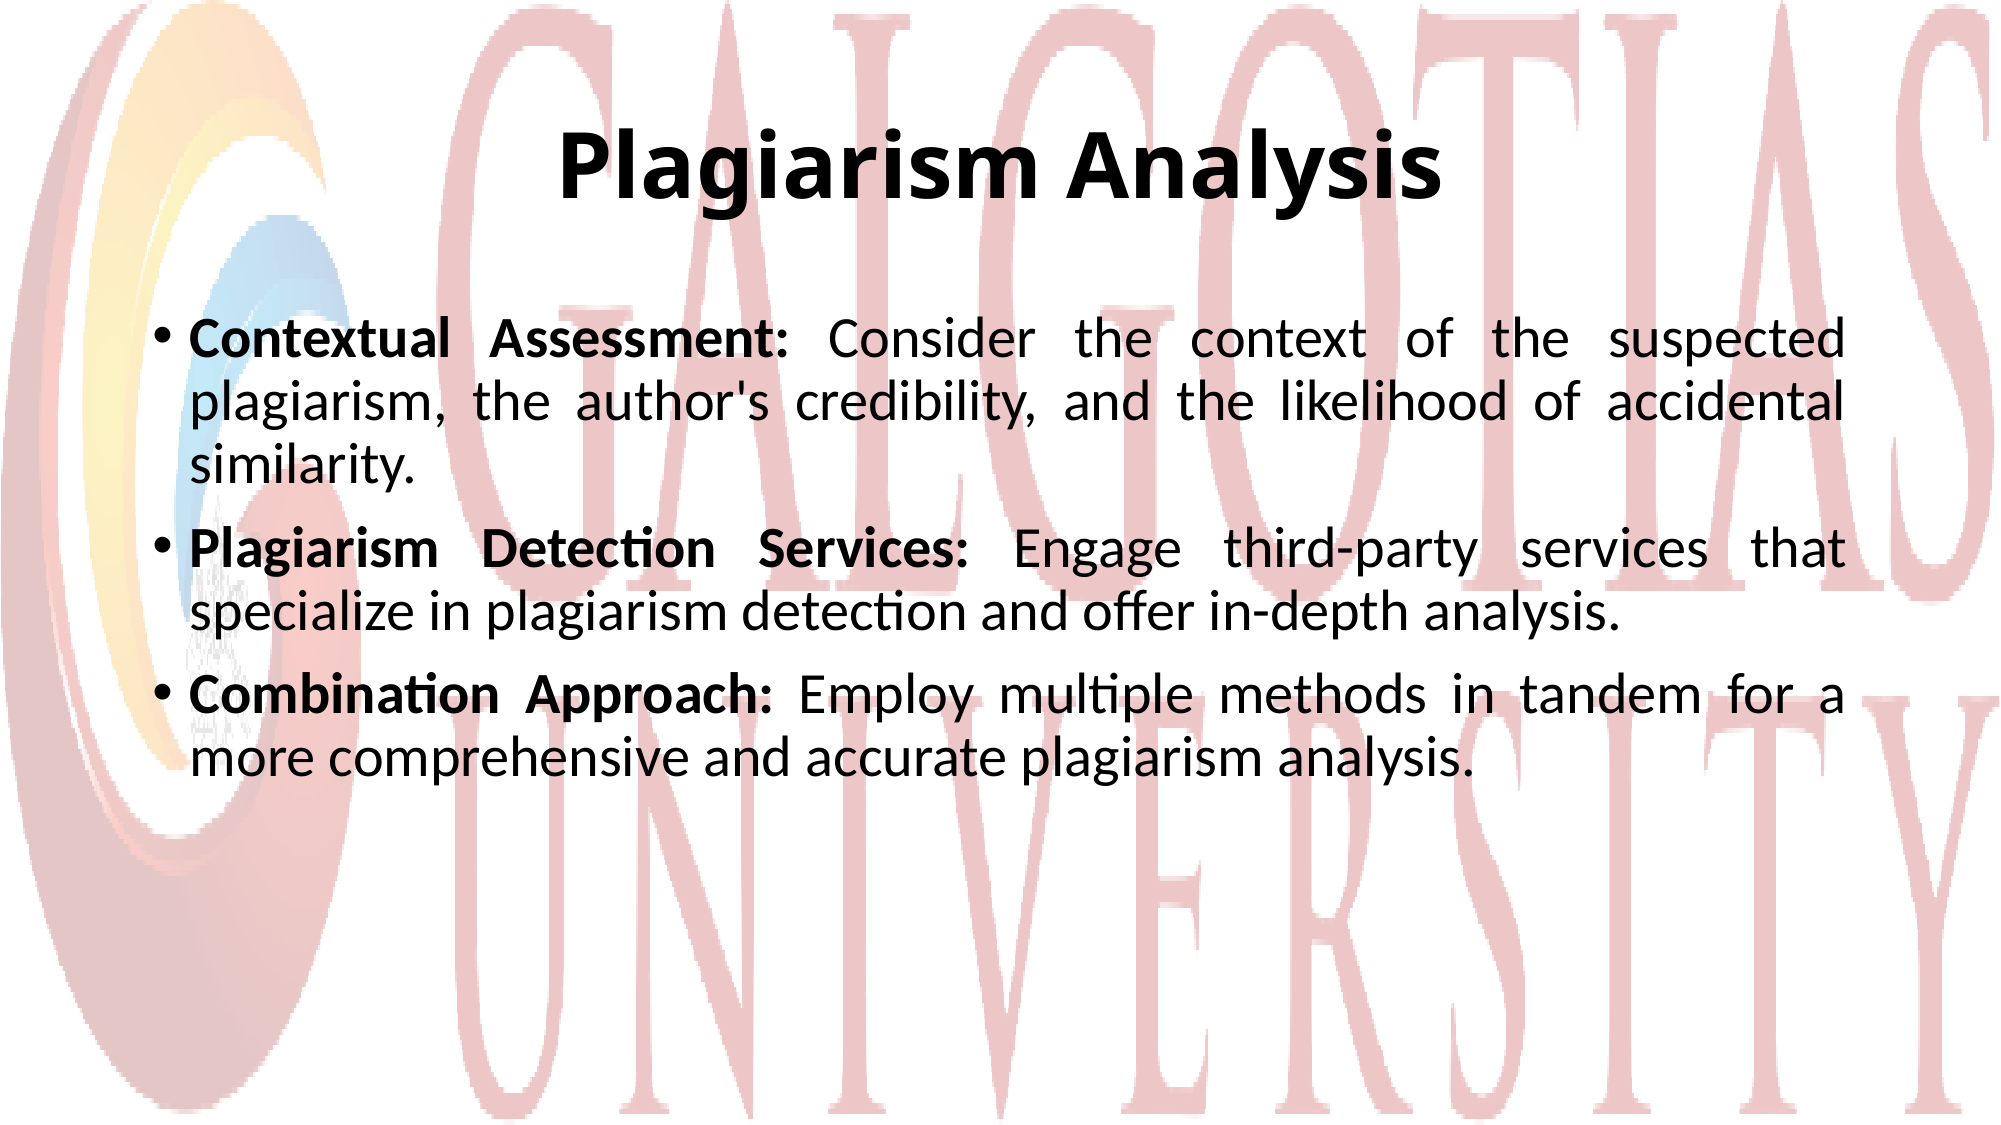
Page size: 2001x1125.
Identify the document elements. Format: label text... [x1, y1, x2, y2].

list Contextual Assessment: Consider the context of the suspected plagiarism, the author's credibility, and the likelihood of accidental similarity. Plagiarism Detection Services: Engage third-party services that specialize in plagiarism detection and offer in-depth analysis. Combination Approach: Employ multiple methods in tandem for a more comprehensive and accurate plagiarism analysis. [137, 299, 1863, 1014]
title Plagiarism Analysis [137, 59, 1863, 278]
